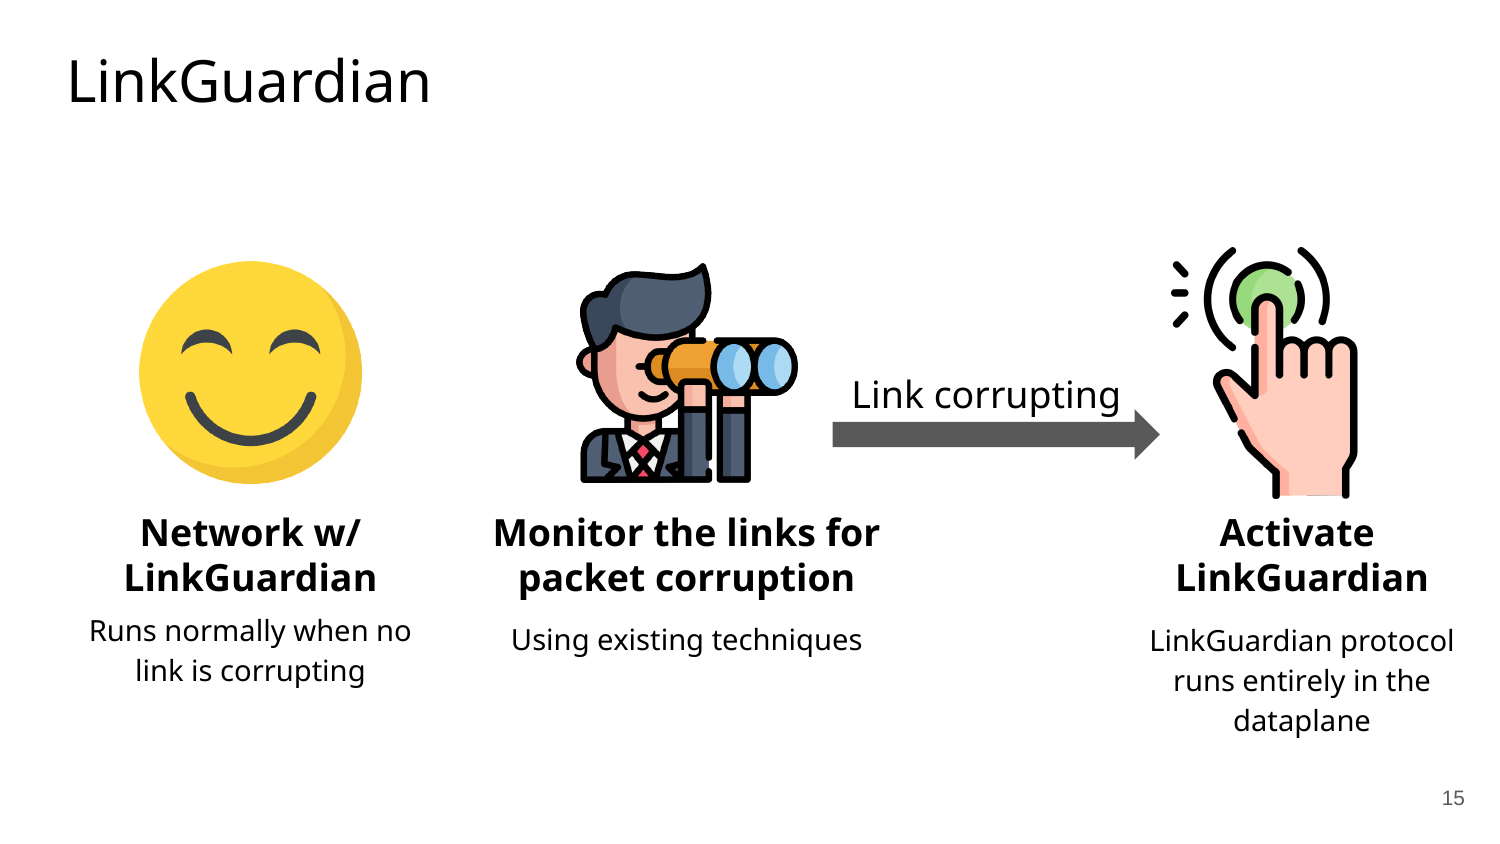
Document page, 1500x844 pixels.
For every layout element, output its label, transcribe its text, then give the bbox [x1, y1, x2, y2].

title LinkGuardian [51, 28, 1449, 123]
slide_number 15 [1389, 764, 1480, 830]
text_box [466, 261, 907, 661]
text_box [1107, 246, 1497, 746]
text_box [30, 261, 471, 683]
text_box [832, 363, 1161, 460]
